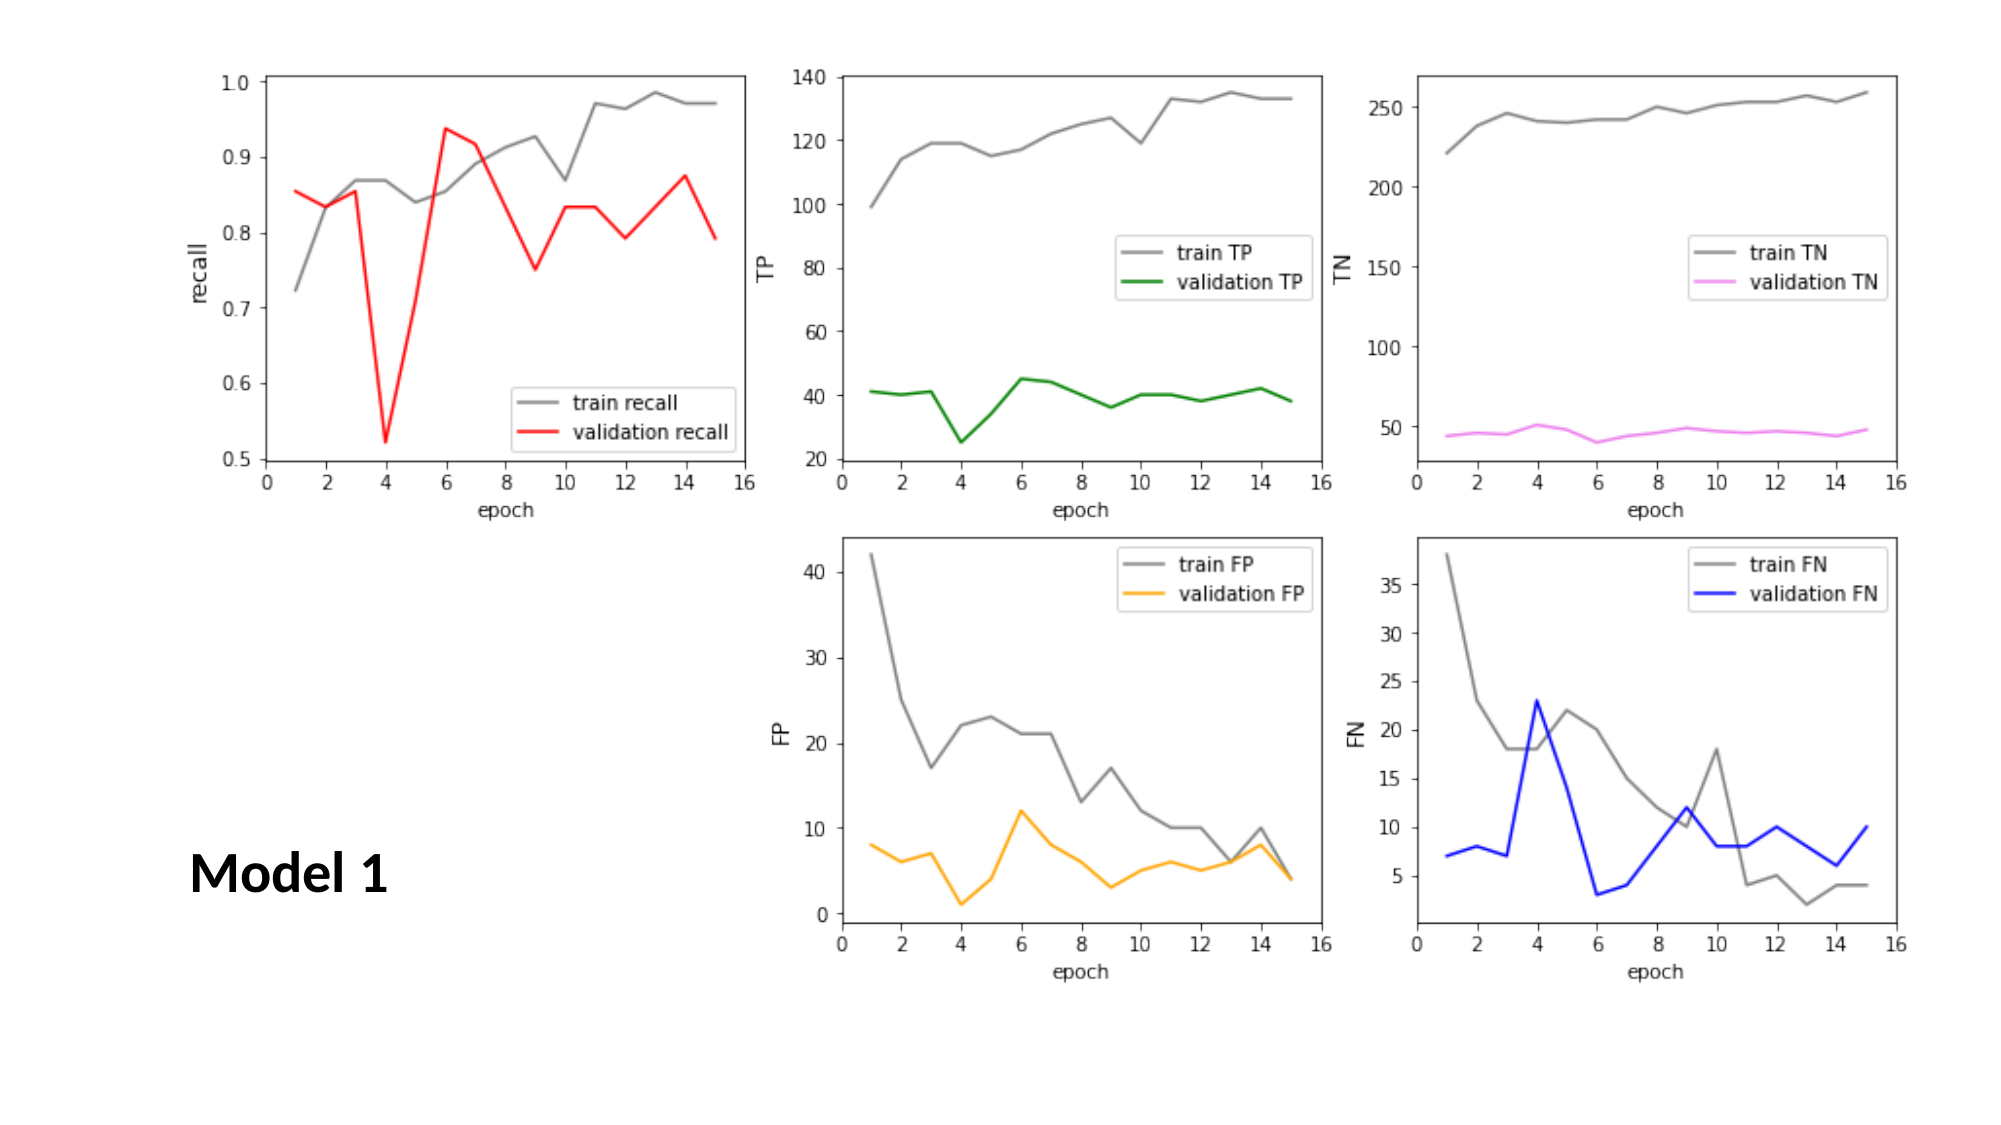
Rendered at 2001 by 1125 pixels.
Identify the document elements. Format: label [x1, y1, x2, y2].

picture [174, 56, 1922, 998]
